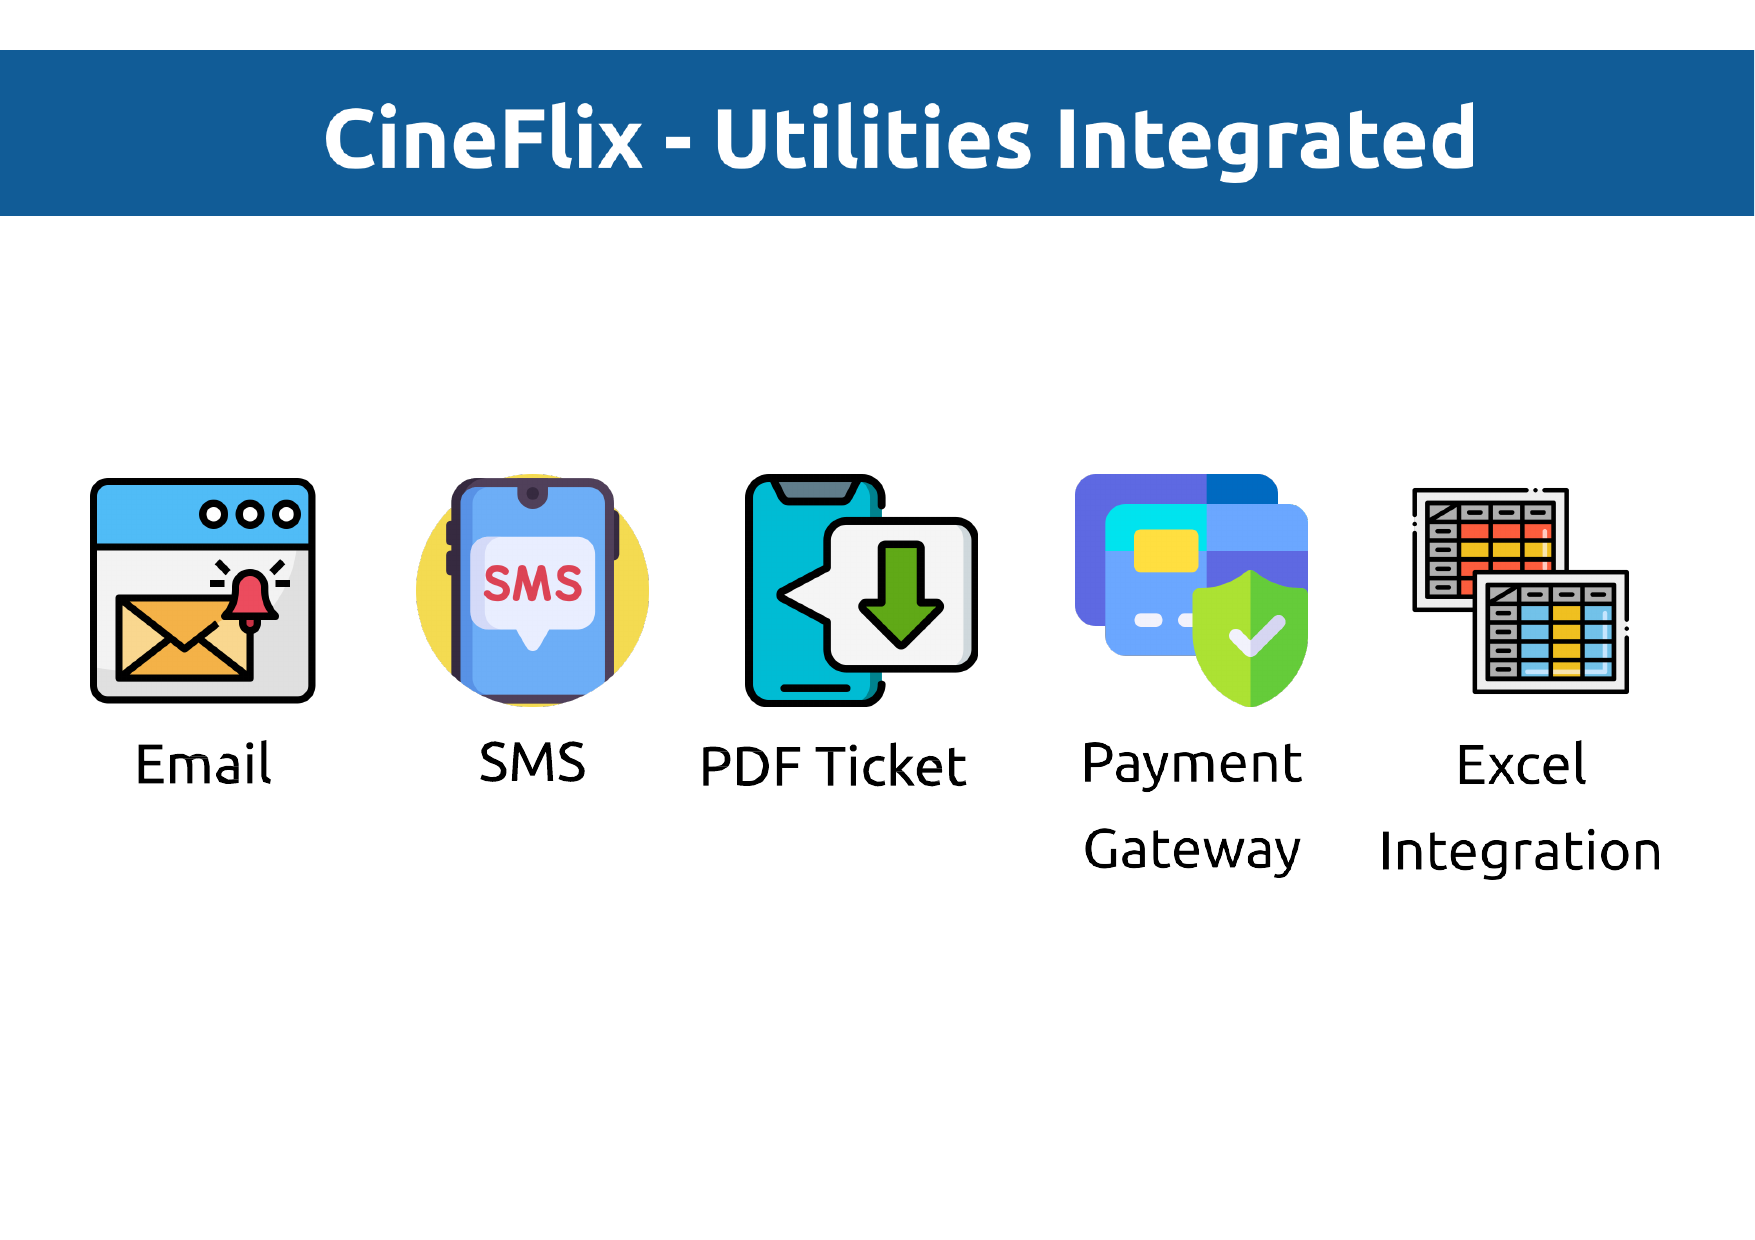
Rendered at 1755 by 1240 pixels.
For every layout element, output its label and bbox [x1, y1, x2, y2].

picture [1383, 739, 1660, 880]
text_box [246, 742, 254, 750]
text_box [261, 740, 271, 784]
text_box [850, 756, 856, 786]
text_box [737, 746, 769, 786]
text_box [216, 753, 239, 784]
text_box [949, 747, 967, 787]
text_box [849, 744, 857, 752]
picture [416, 474, 649, 707]
picture [745, 474, 978, 707]
text_box [863, 755, 886, 787]
text_box [247, 754, 253, 784]
text_box [170, 753, 210, 784]
text_box [916, 755, 943, 787]
picture [1084, 741, 1302, 878]
text_box [480, 741, 507, 782]
text_box [776, 747, 801, 786]
text_box [815, 747, 846, 786]
picture [326, 102, 1473, 184]
picture [1075, 474, 1308, 707]
text_box [138, 744, 164, 784]
picture [86, 474, 320, 707]
picture [1404, 474, 1638, 707]
text_box [890, 742, 915, 786]
text_box [511, 742, 554, 781]
text_box [703, 746, 731, 786]
text_box [558, 741, 585, 782]
